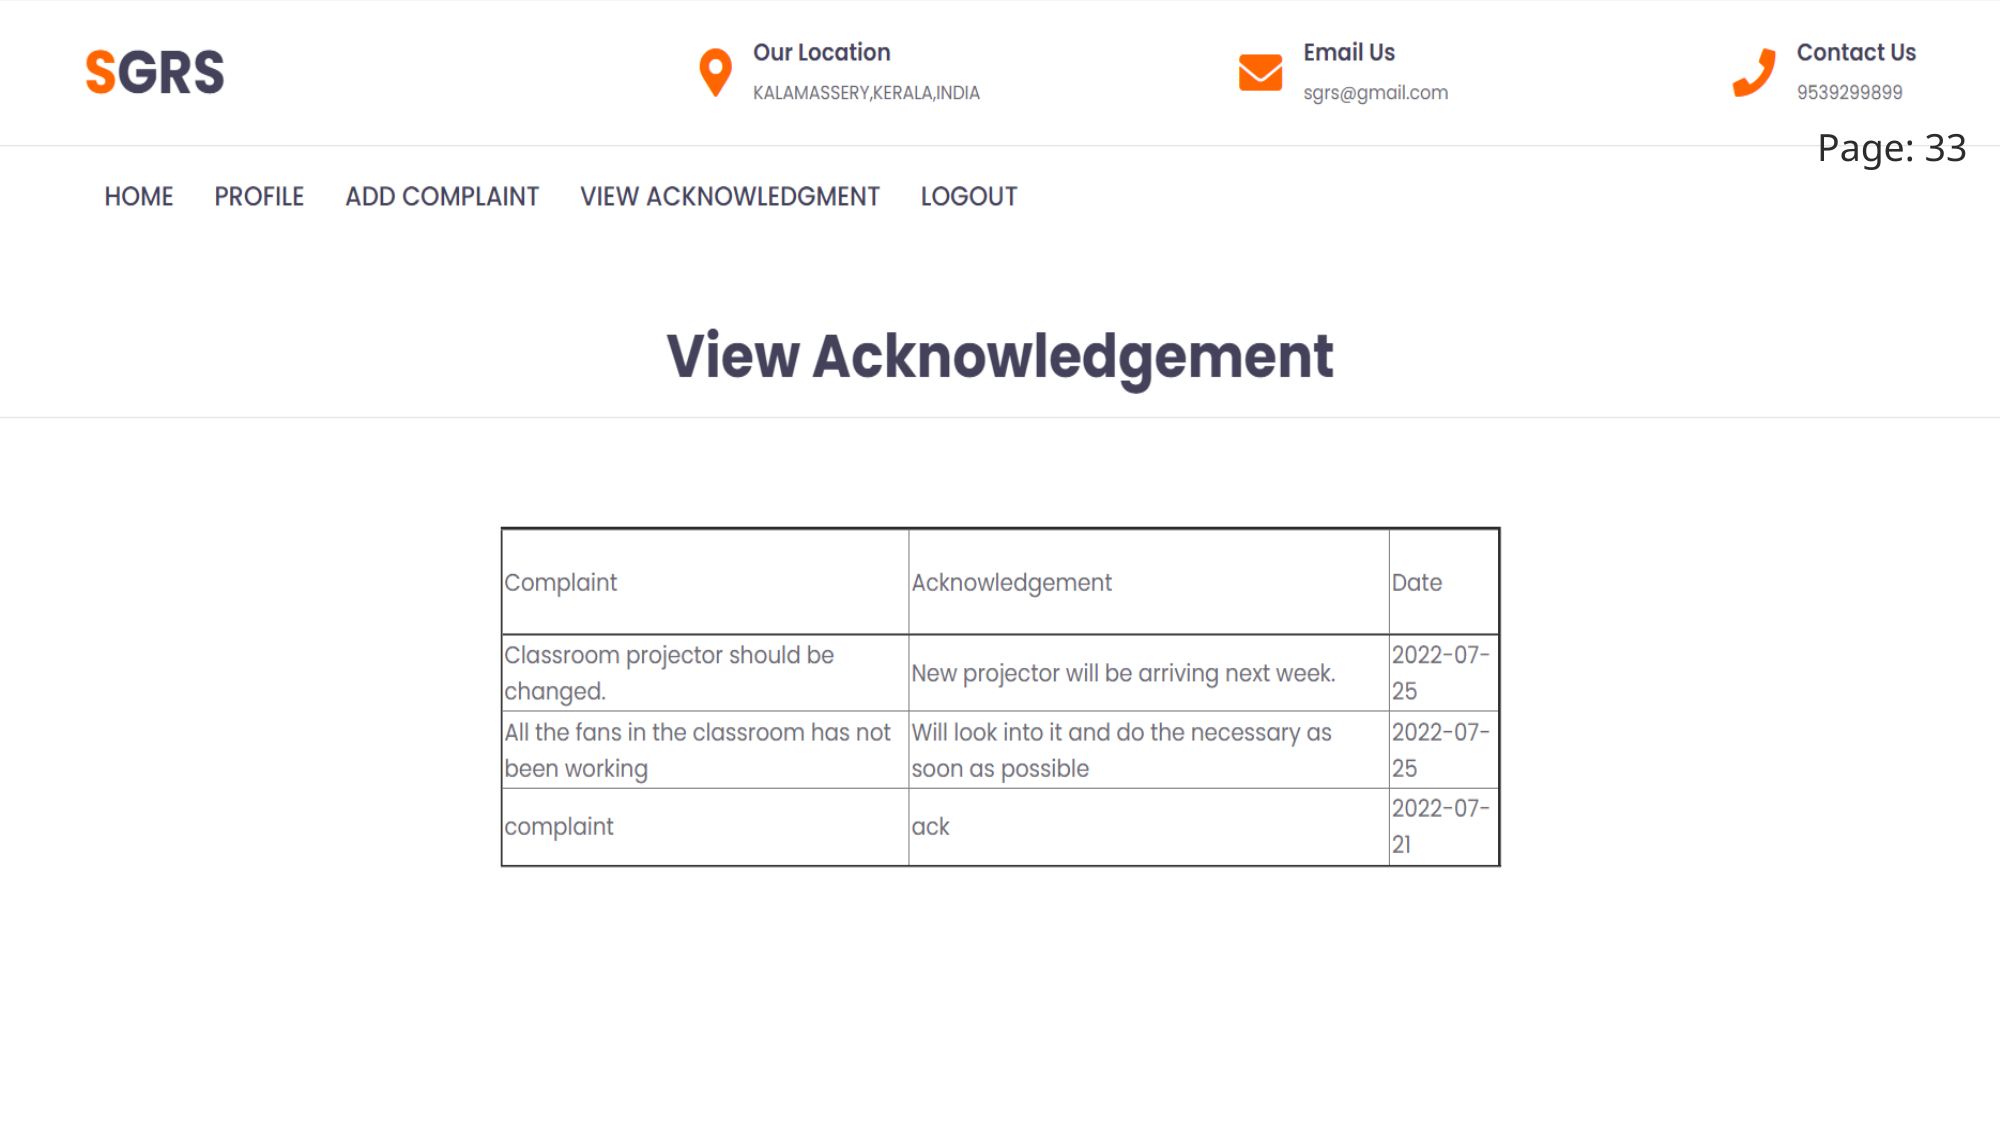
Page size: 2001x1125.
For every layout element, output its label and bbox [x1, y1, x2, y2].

list [0, 0, 2000, 1125]
